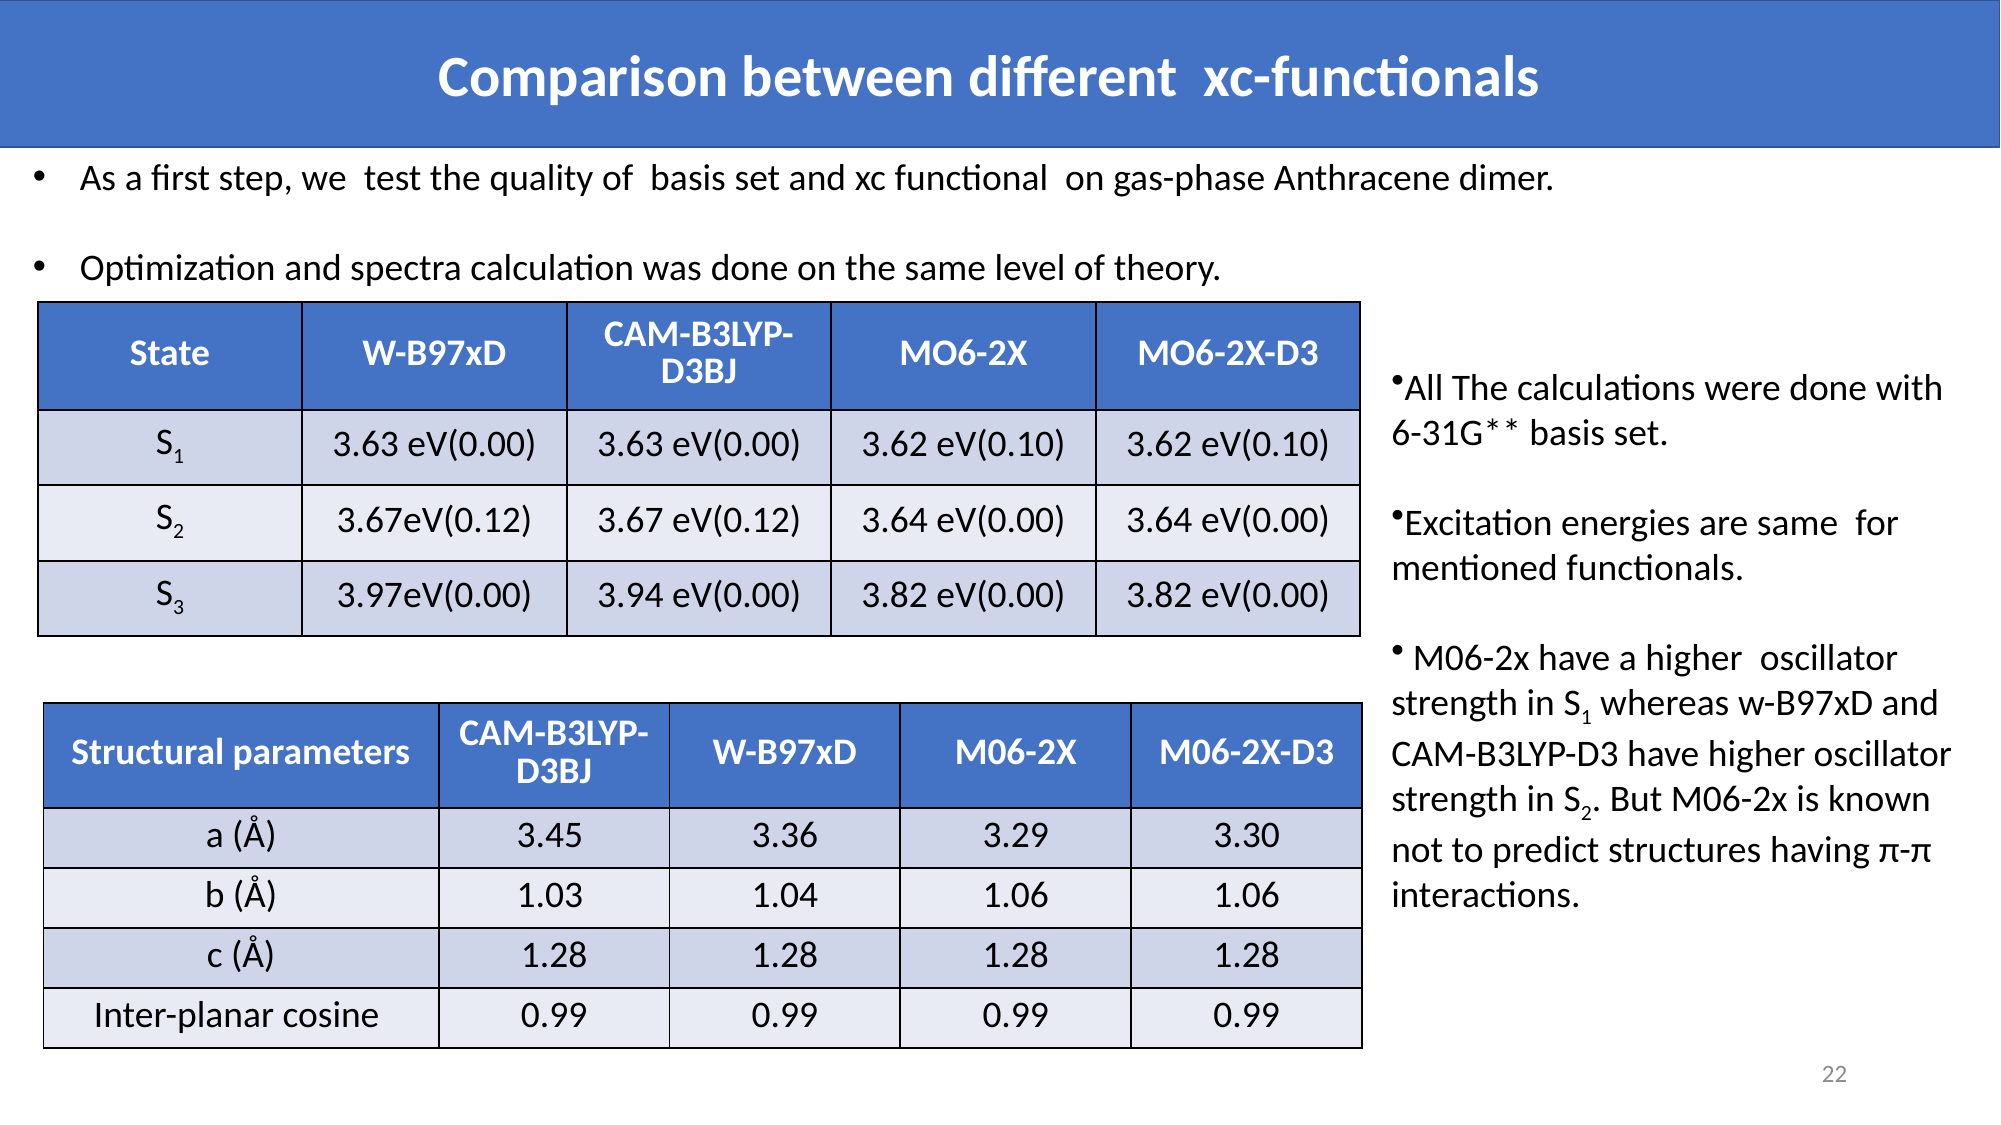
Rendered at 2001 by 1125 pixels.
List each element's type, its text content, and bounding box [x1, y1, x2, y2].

text_box All The calculations were done with 6-31G** basis set.​ Excitation energies are same for mentioned functionals.​ M06-2x have a higher oscillator strength in S1 whereas w-B97xD and CAM-B3LYP-D3 have higher oscillator strength in S2. But M06-2x is known not to predict structures having π-π interactions. ​ [1375, 354, 1990, 923]
table_cell 0.99 [670, 989, 899, 1047]
table_cell 1.28 [1132, 929, 1361, 987]
table_cell 3.63 eV(0.00) [303, 411, 566, 484]
table_header Structural parameters​ [44, 704, 438, 807]
table_header State​ [39, 303, 301, 409]
table_cell 3.29 [901, 809, 1130, 867]
table_cell 1.06 [1132, 869, 1361, 927]
table_header M06-2X-D3 [1132, 704, 1361, 807]
table_cell 3.94 eV(0.00) [568, 562, 830, 635]
table_cell 3.45 ​ [440, 809, 669, 867]
slide_number 22 [1412, 1042, 1863, 1103]
table_header W-B97xD [670, 704, 899, 807]
table_cell 3.82 eV(0.00) [832, 562, 1095, 635]
table_cell S3​ [39, 562, 301, 635]
table_cell b (Å)​ [44, 869, 438, 927]
table_cell 3.30 [1132, 809, 1361, 867]
table_cell 1.06 [901, 869, 1130, 927]
table_cell 3.67eV(0.12) [303, 486, 566, 560]
table_cell 0.99 [901, 989, 1130, 1047]
table_cell 3.62 eV(0.10) [1097, 411, 1359, 484]
table_cell 1.28 [901, 929, 1130, 987]
table_cell 0.99​ [440, 989, 669, 1047]
text_box Comparison between different xc-functionals [0, 0, 2000, 148]
table_cell 1.28​ [440, 929, 669, 987]
table_header M06-2X [901, 704, 1130, 807]
table_cell 0.99 [1132, 989, 1361, 1047]
table_cell S1​ [39, 411, 301, 484]
table_header MO6-2X [832, 303, 1095, 409]
table_cell 3.62 eV(0.10) [832, 411, 1095, 484]
table_header MO6-2X-D3 [1097, 303, 1359, 409]
table_cell 3.64 eV(0.00) [832, 486, 1095, 560]
table_cell S2​ [39, 486, 301, 560]
table_cell 3.64 eV(0.00) [1097, 486, 1359, 560]
table_cell Inter-planar cosine ​ [44, 989, 438, 1047]
table_cell 1.28 [670, 929, 899, 987]
table_header CAM-B3LYP-D3BJ [568, 303, 830, 409]
table_cell 3.63 eV(0.00) [568, 411, 830, 484]
table_cell c (Å)​ [44, 929, 438, 987]
table_header W-B97xD [303, 303, 566, 409]
table_cell 1.04 [670, 869, 899, 927]
table_cell 1.03 ​ [440, 869, 669, 927]
table_header CAM-B3LYP-D3BJ [440, 704, 669, 807]
table_cell 3.67 eV(0.12) [568, 486, 830, 560]
table_cell a (Å)​ [44, 809, 438, 867]
table_cell 3.97eV(0.00) [303, 562, 566, 635]
table_cell 3.36 [670, 809, 899, 867]
table_cell 3.82 eV(0.00) [1097, 562, 1359, 635]
text_box As a first step, we test the quality of basis set and xc functional on gas-phase Anthracene dimer. Optimization and spectra calculation was done on the same level of theory. [17, 148, 1916, 296]
